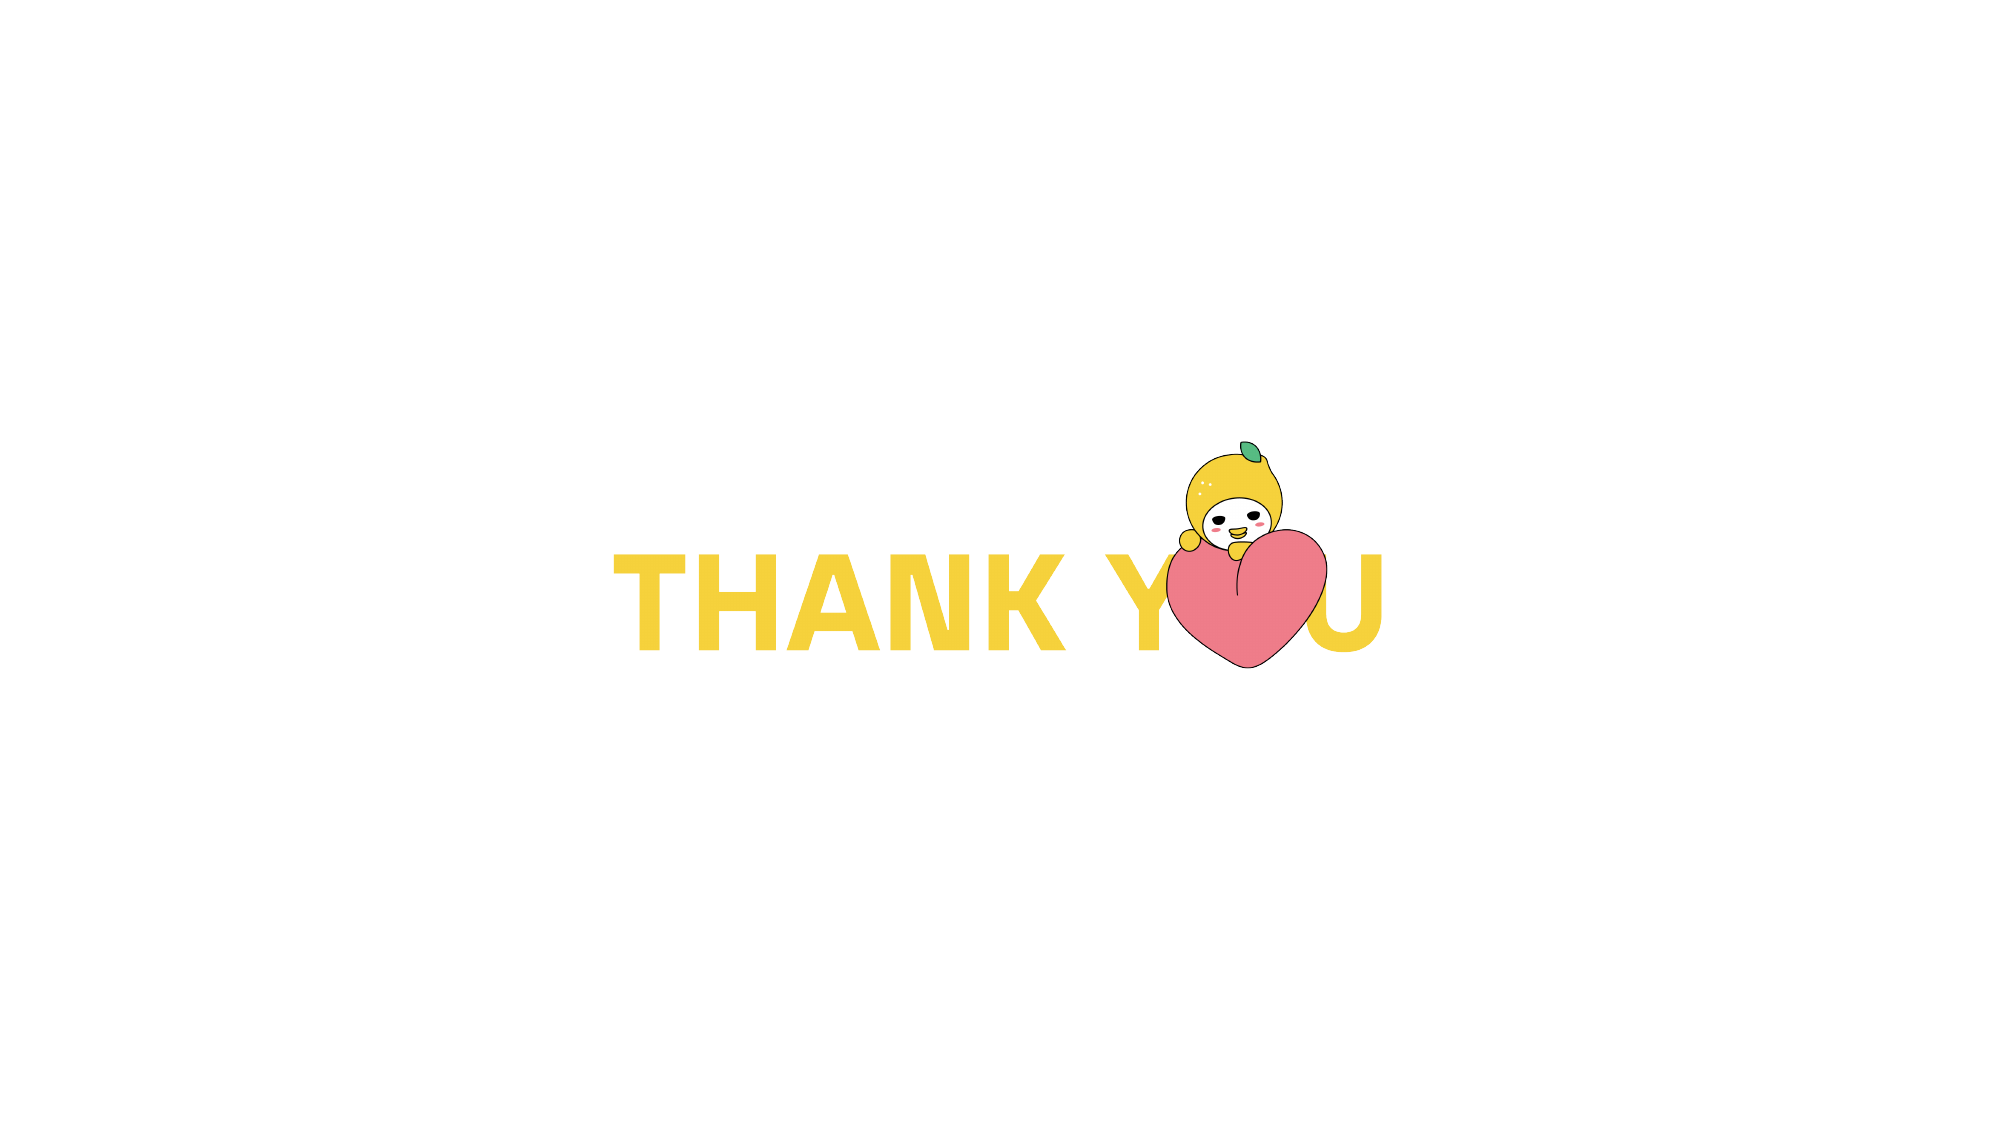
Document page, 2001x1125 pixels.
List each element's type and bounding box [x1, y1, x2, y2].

picture [610, 441, 1390, 684]
